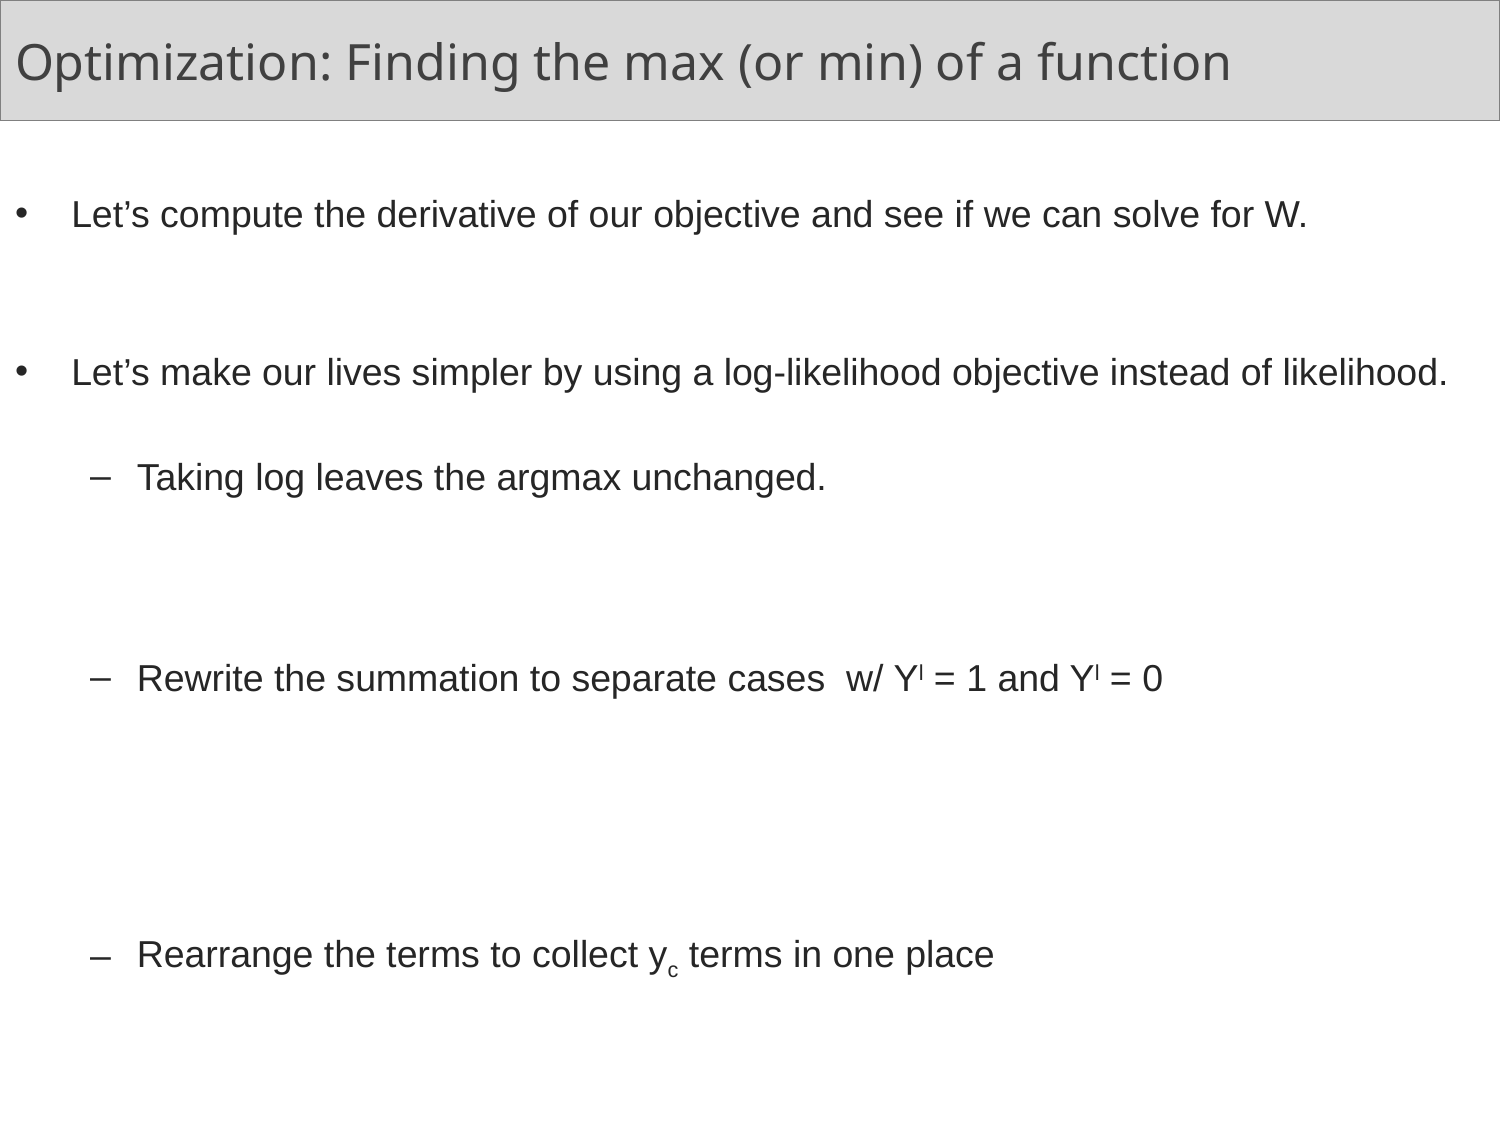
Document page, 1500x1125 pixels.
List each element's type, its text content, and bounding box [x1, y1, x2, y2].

title Optimization: Finding the max (or min) of a function [0, 0, 1500, 121]
list Let’s compute the derivative of our objective and see if we can solve for W. Let’s make our lives simpler by using a log-likelihood objective instead of likelihood. Taking log leaves the argmax unchanged. Rewrite the summation to separate cases w/ Yl = 1 and Yl = 0 Rearrange the terms to collect yc terms in one place [0, 130, 1500, 1076]
